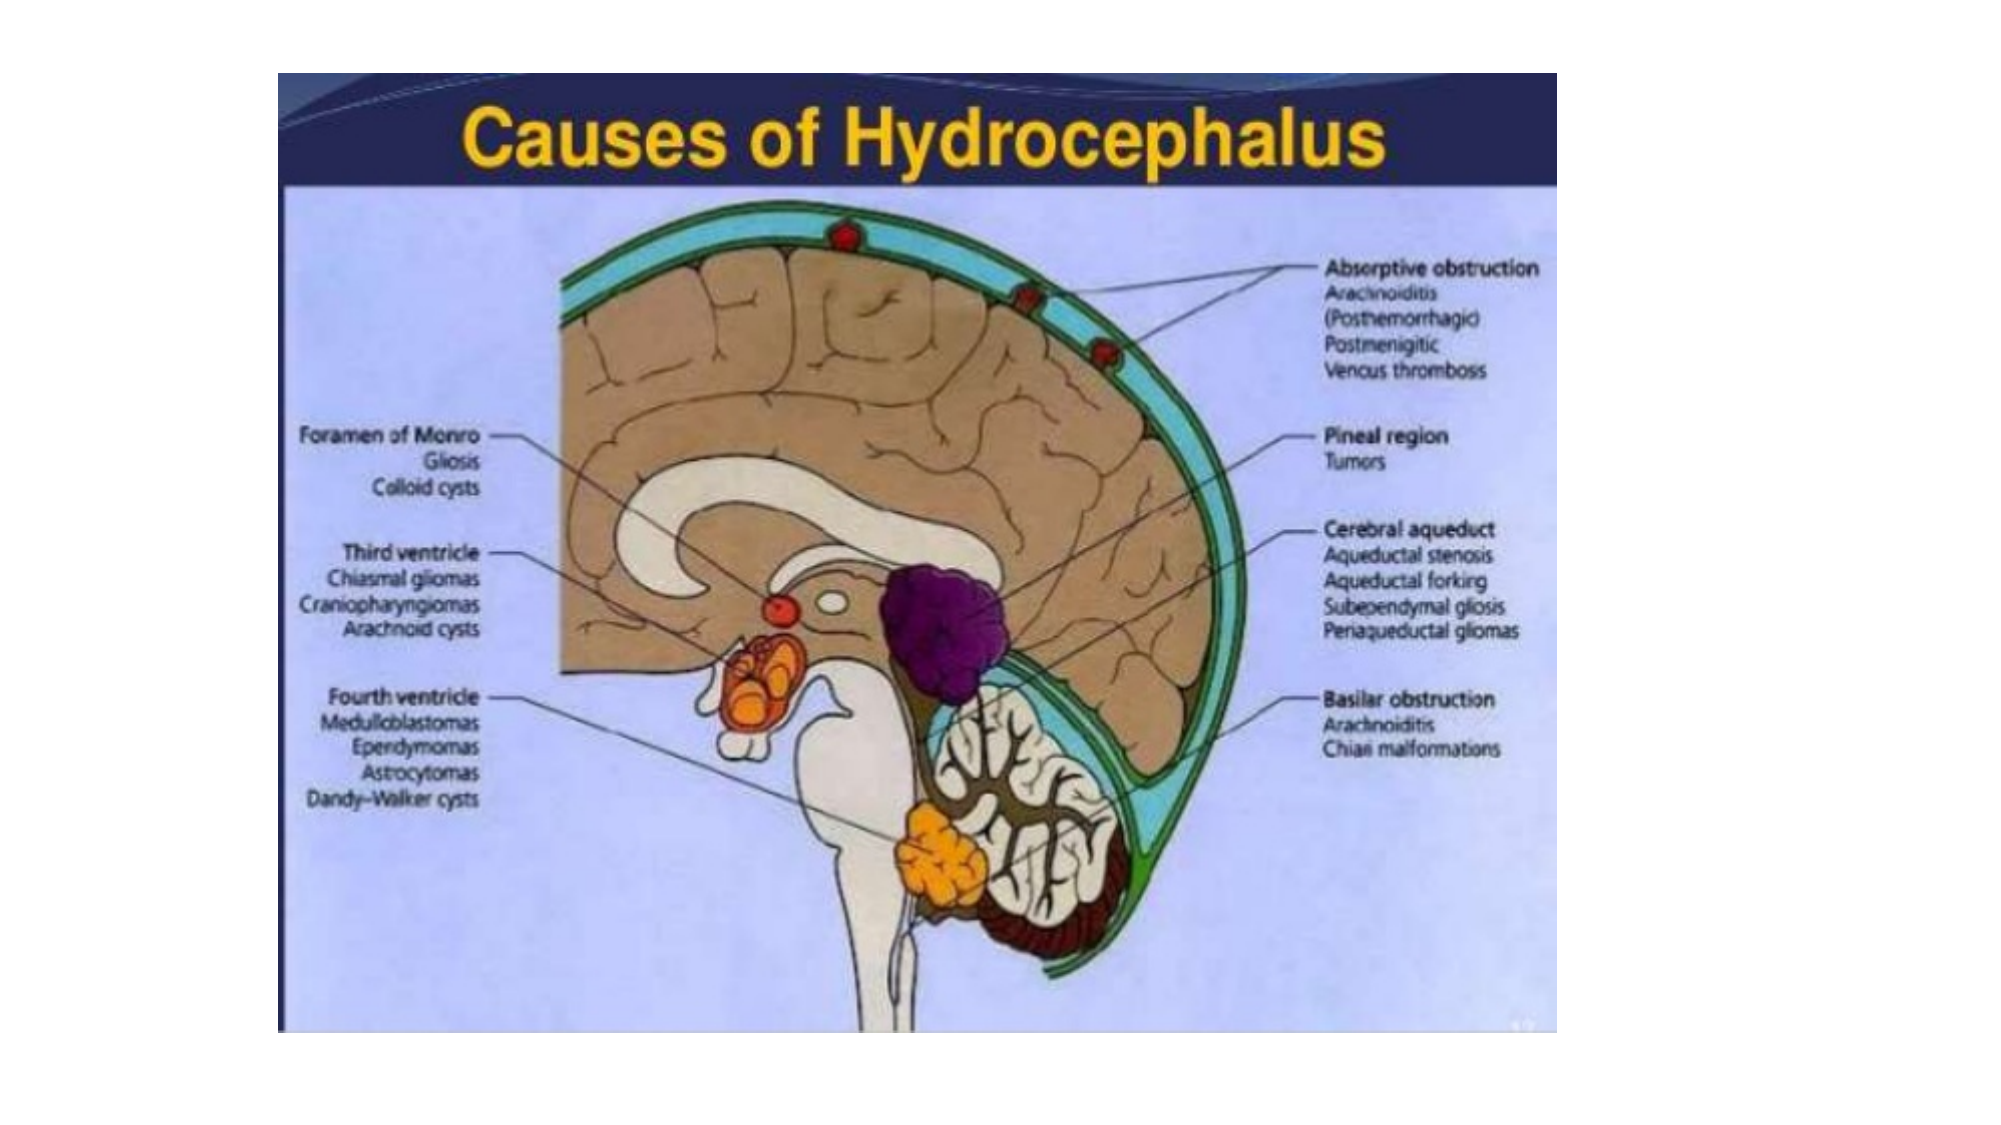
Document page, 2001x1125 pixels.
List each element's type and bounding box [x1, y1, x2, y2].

list [278, 73, 1557, 1033]
